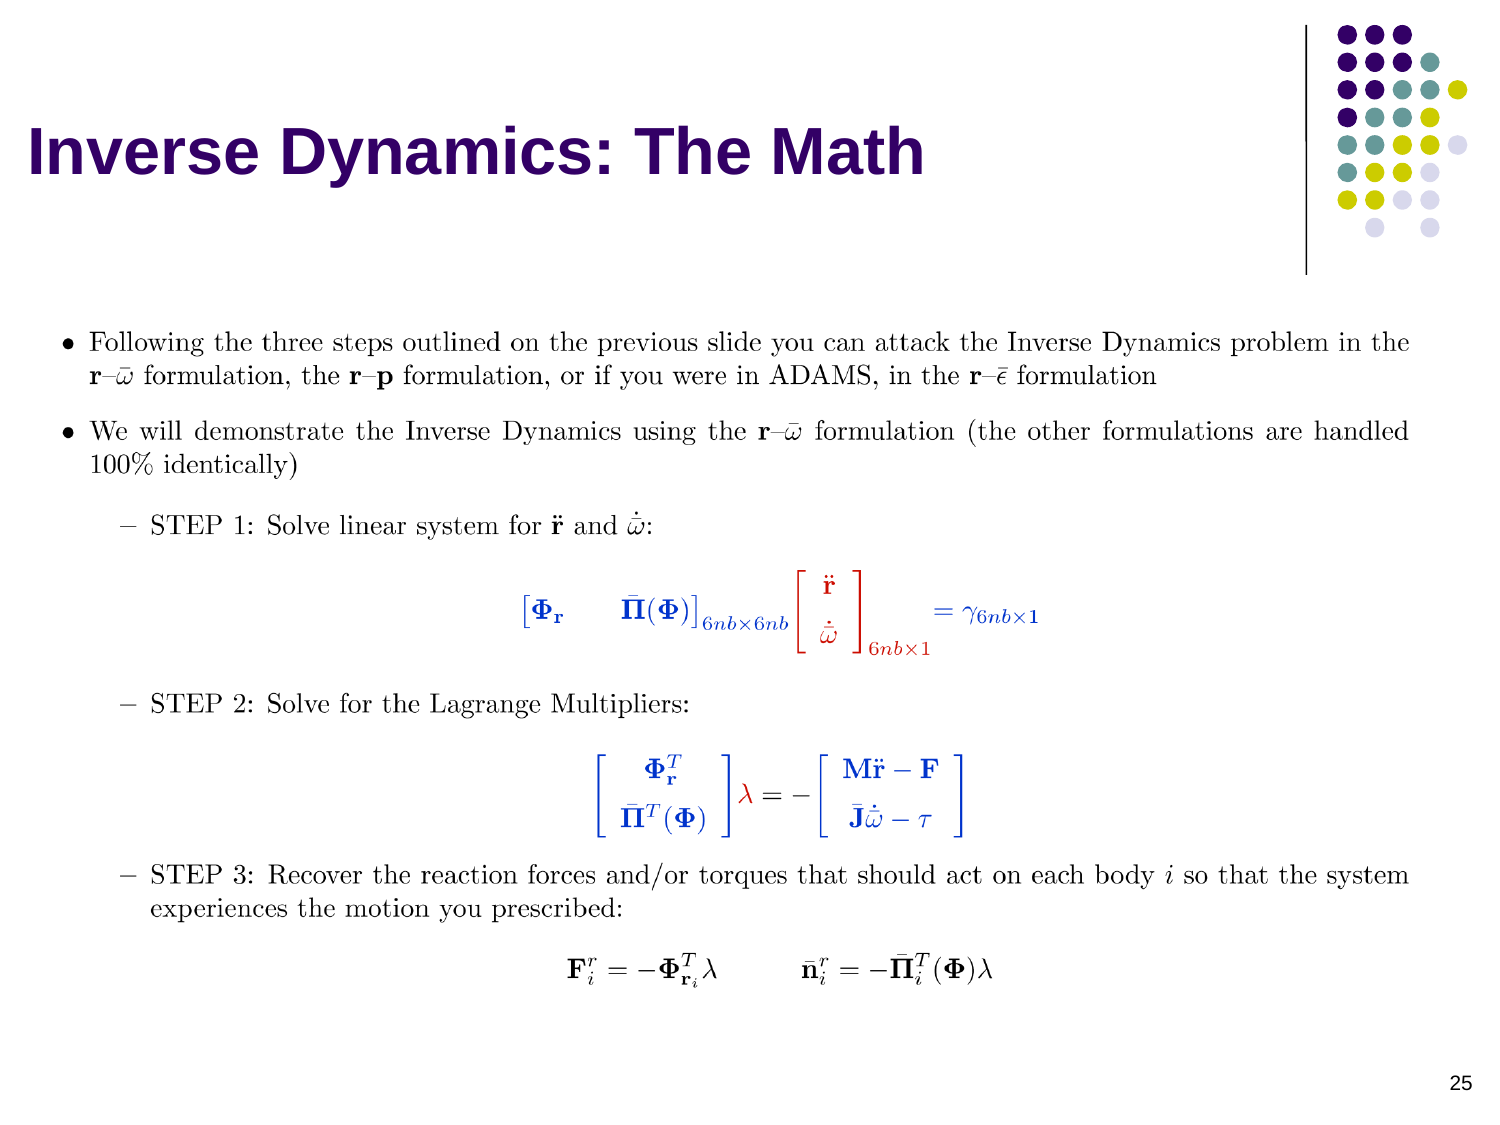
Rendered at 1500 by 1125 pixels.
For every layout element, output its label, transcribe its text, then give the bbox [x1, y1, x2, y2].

picture [62, 331, 1411, 990]
slide_number 25 [1362, 1062, 1488, 1113]
title Inverse Dynamics: The Math [12, 37, 1288, 196]
